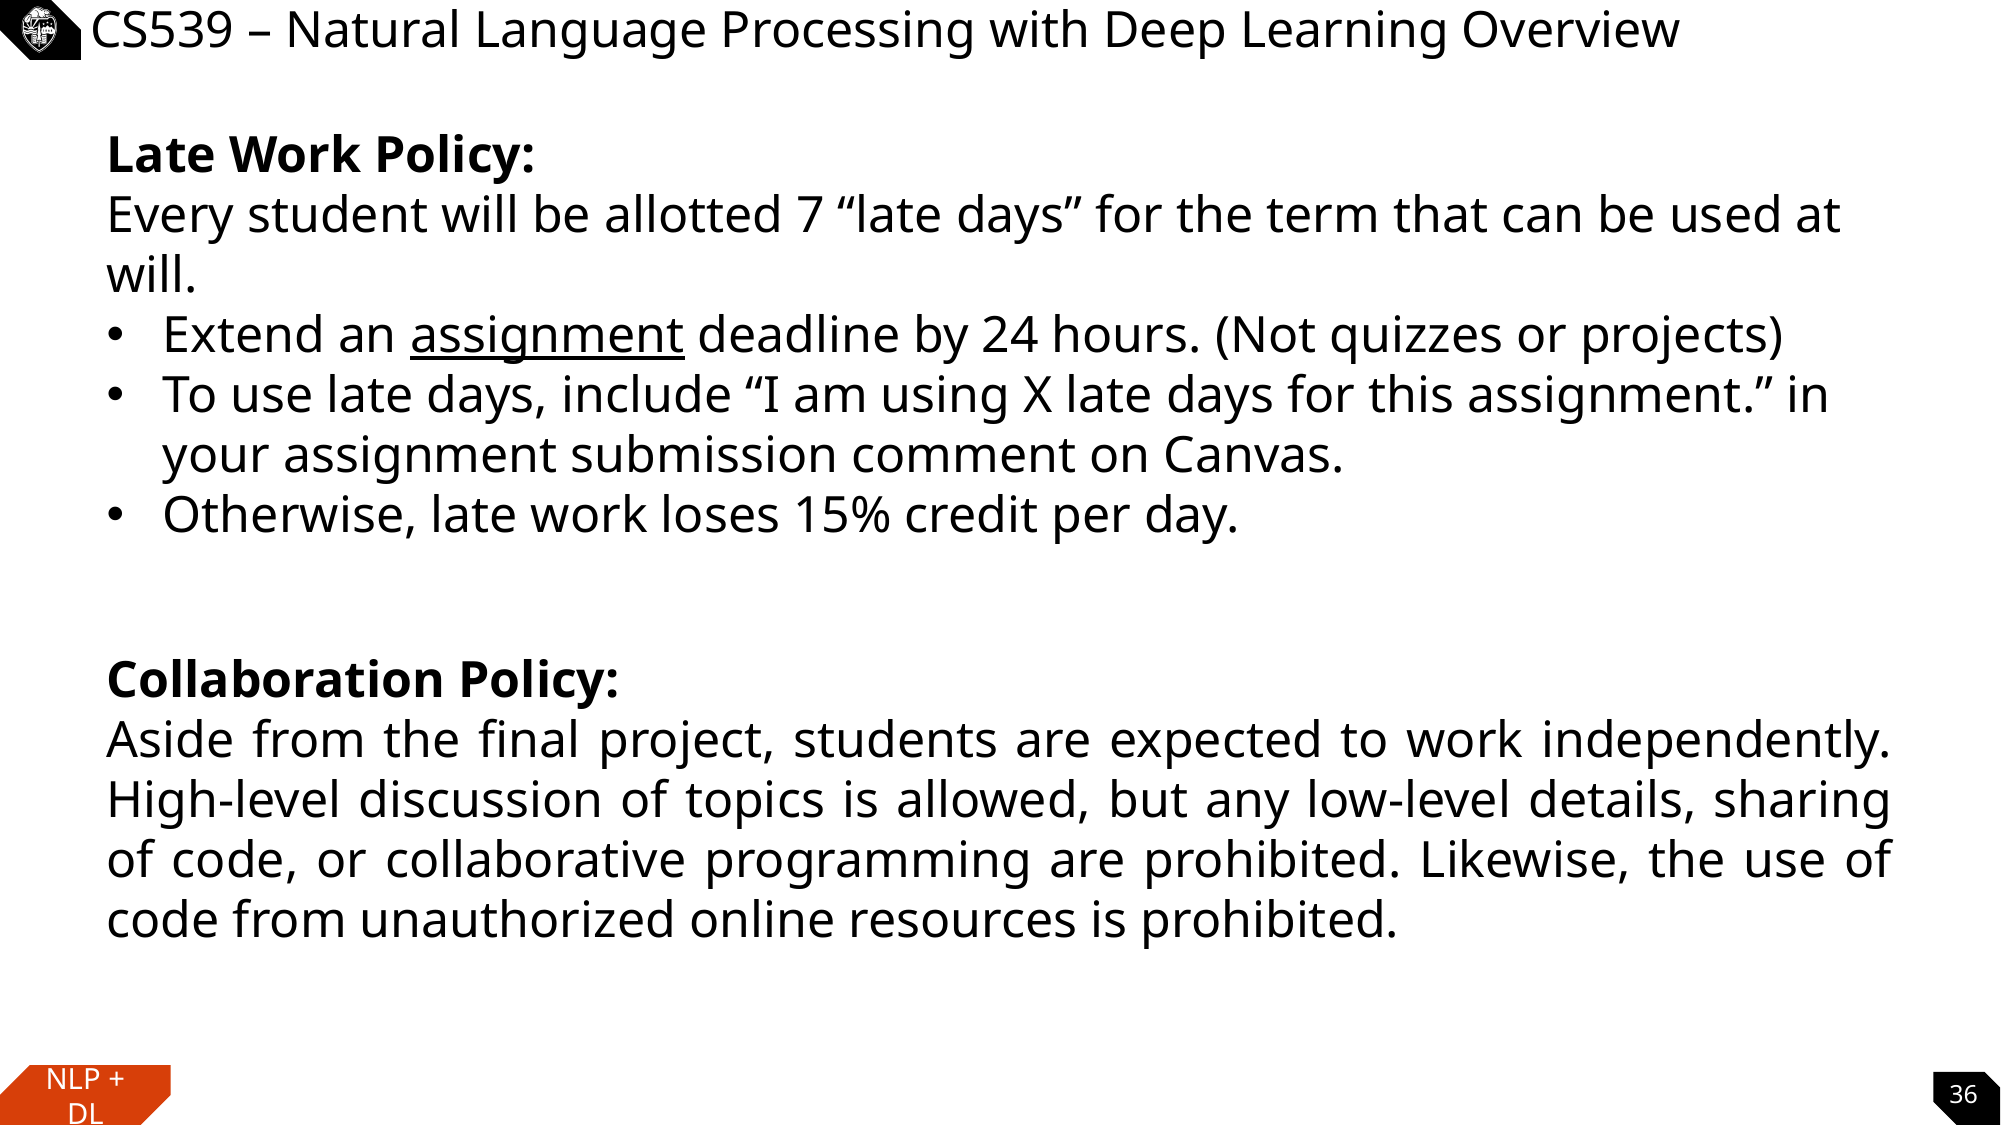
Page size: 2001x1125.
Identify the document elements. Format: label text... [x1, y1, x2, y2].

slide_number 36 [1933, 1071, 1994, 1119]
text_box Late Work Policy: Every student will be allotted 7 “late days” for the term that can be used at will. Extend an assignment deadline by 24 hours. (Not quizzes or projects) To use late days, include “I am using X late days for this assignment.” in your assignment submission comment on Canvas. Otherwise, late work loses 15% credit per day. [91, 115, 1908, 551]
text_box Collaboration Policy: Aside from the final project, students are expected to work independently. High-level discussion of topics is allowed, but any low-level details, sharing of code, or collaborative programming are prohibited. Likewise, the use of code from unauthorized online resources is prohibited. [91, 640, 1908, 955]
title CS539 – Natural Language Processing with Deep Learning Overview [0, 1, 1699, 61]
